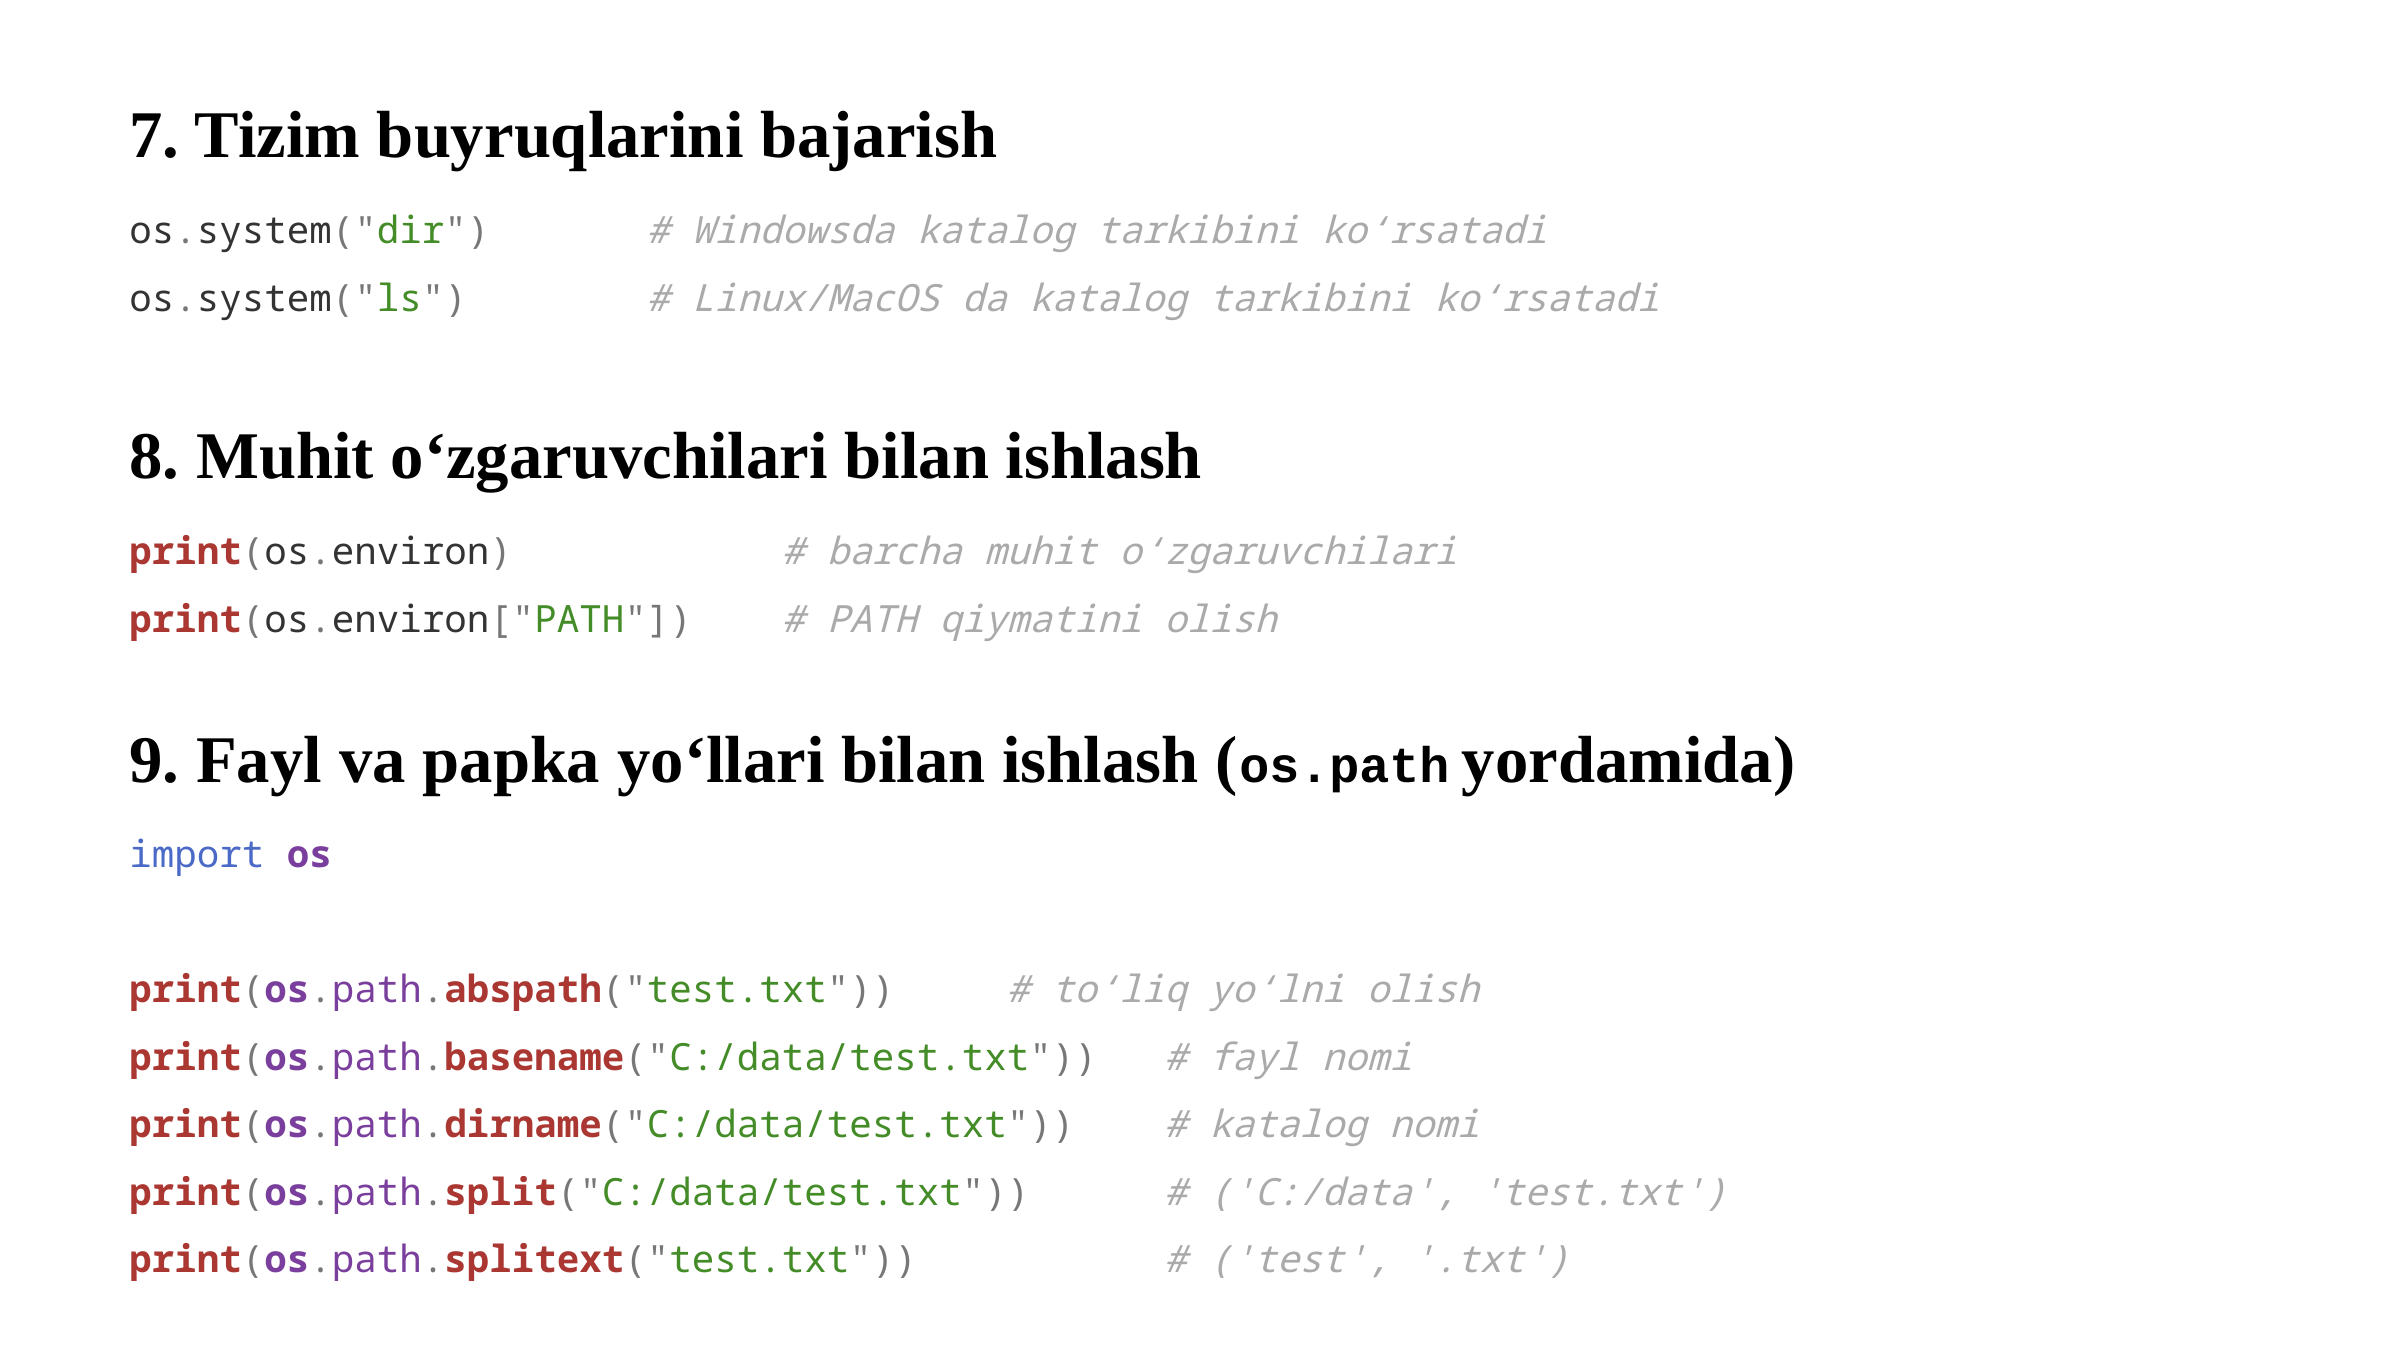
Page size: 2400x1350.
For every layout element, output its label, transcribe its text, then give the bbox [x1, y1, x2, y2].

text_box 8. Muhit o‘zgaruvchilari bilan ishlash print(os.environ) # barcha muhit o‘zgaruvchilari print(os.environ["PATH"]) # PATH qiymatini olish [114, 404, 2286, 648]
text_box 9. Fayl va papka yo‘llari bilan ishlash (os.path yordamida) import os print(os.path.abspath("test.txt")) # to‘liq yo‘lni olish print(os.path.basename("C:/data/test.txt")) # fayl nomi print(os.path.dirname("C:/data/test.txt")) # katalog nomi print(os.path.split("C:/data/test.txt")) # ('C:/data', 'test.txt') print(os.path.splitext("test.txt")) # ('test', '.txt') [114, 708, 2286, 1288]
text_box 7. Tizim buyruqlarini bajarish os.system("dir") # Windowsda katalog tarkibini ko‘rsatadi os.system("ls") # Linux/MacOS da katalog tarkibini ko‘rsatadi [114, 83, 2286, 326]
